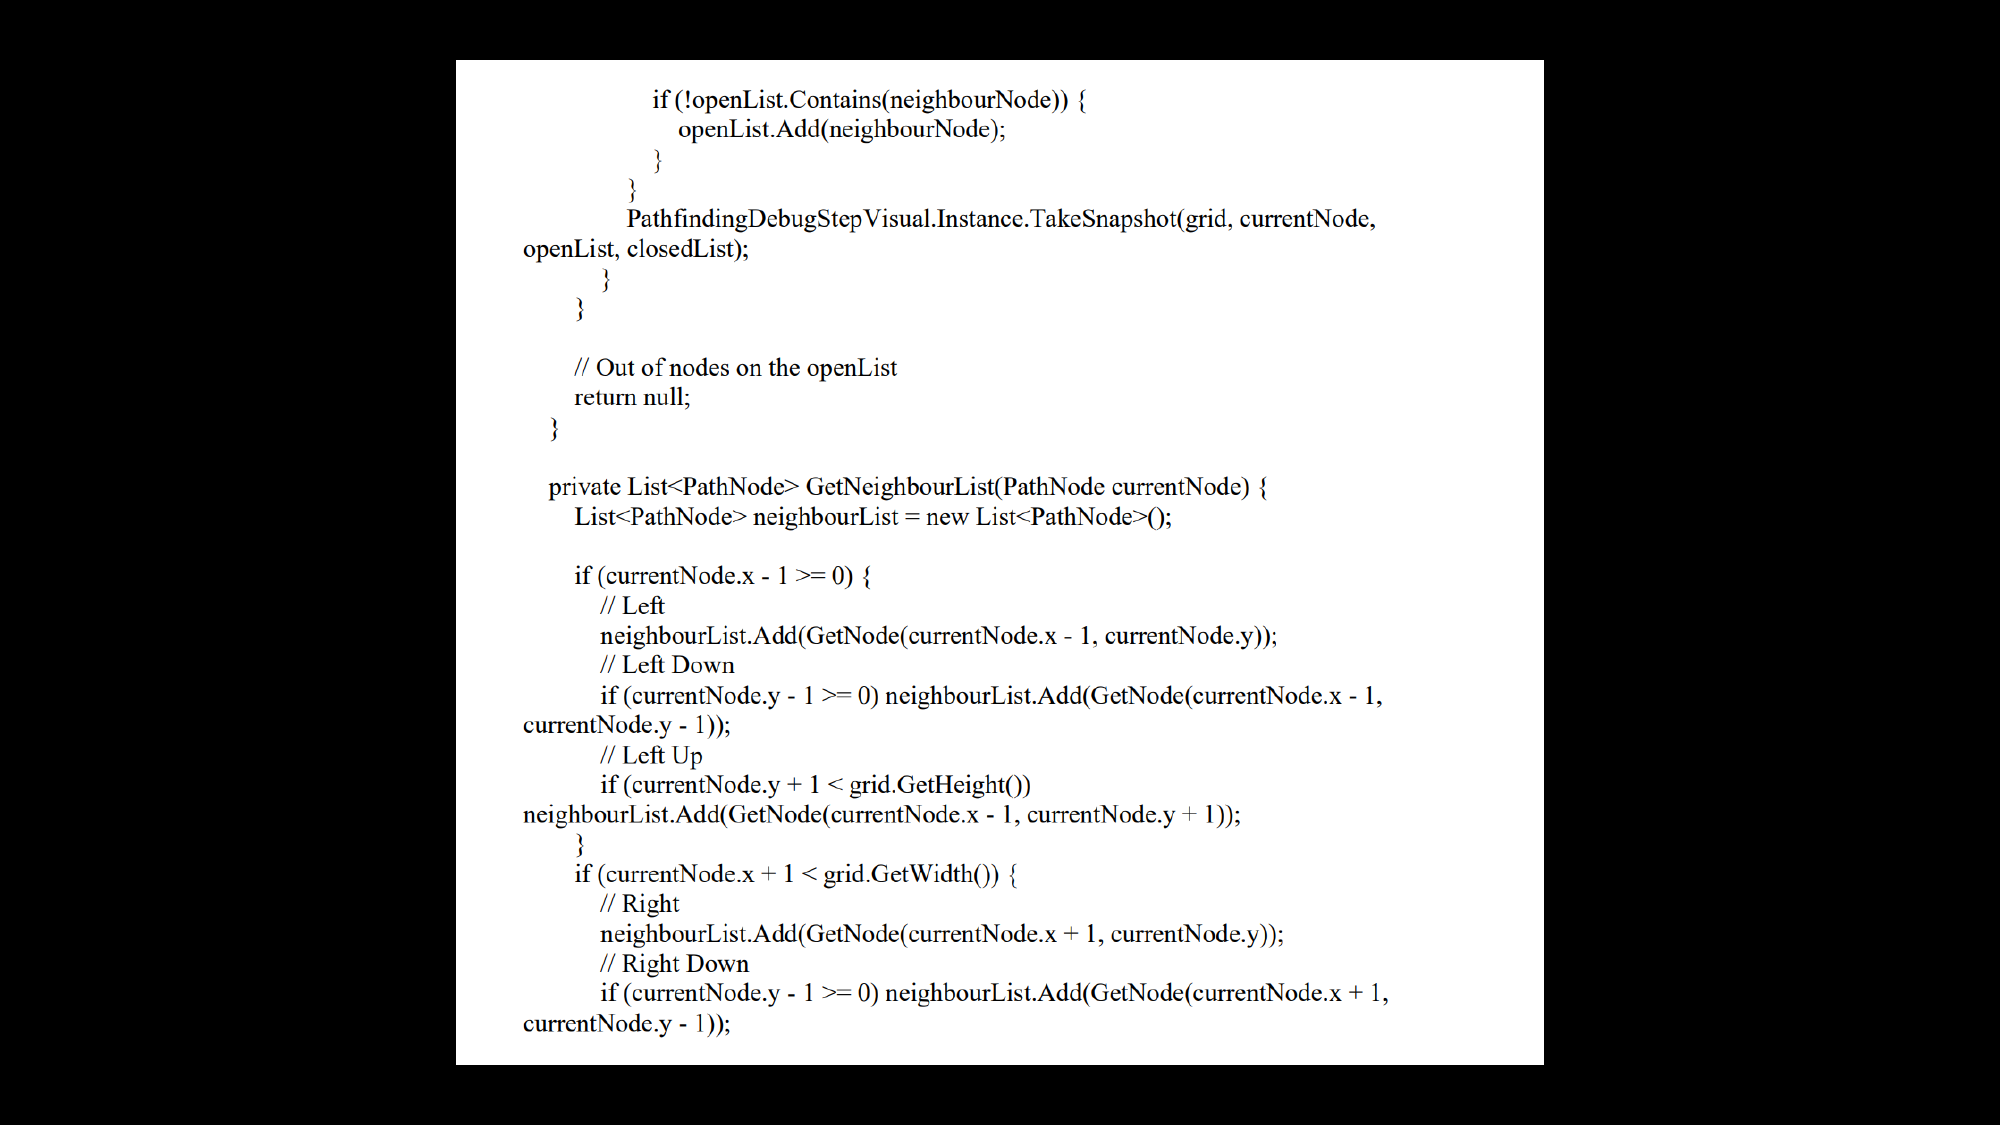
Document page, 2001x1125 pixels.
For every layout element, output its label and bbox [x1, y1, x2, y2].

picture [456, 60, 1544, 1065]
